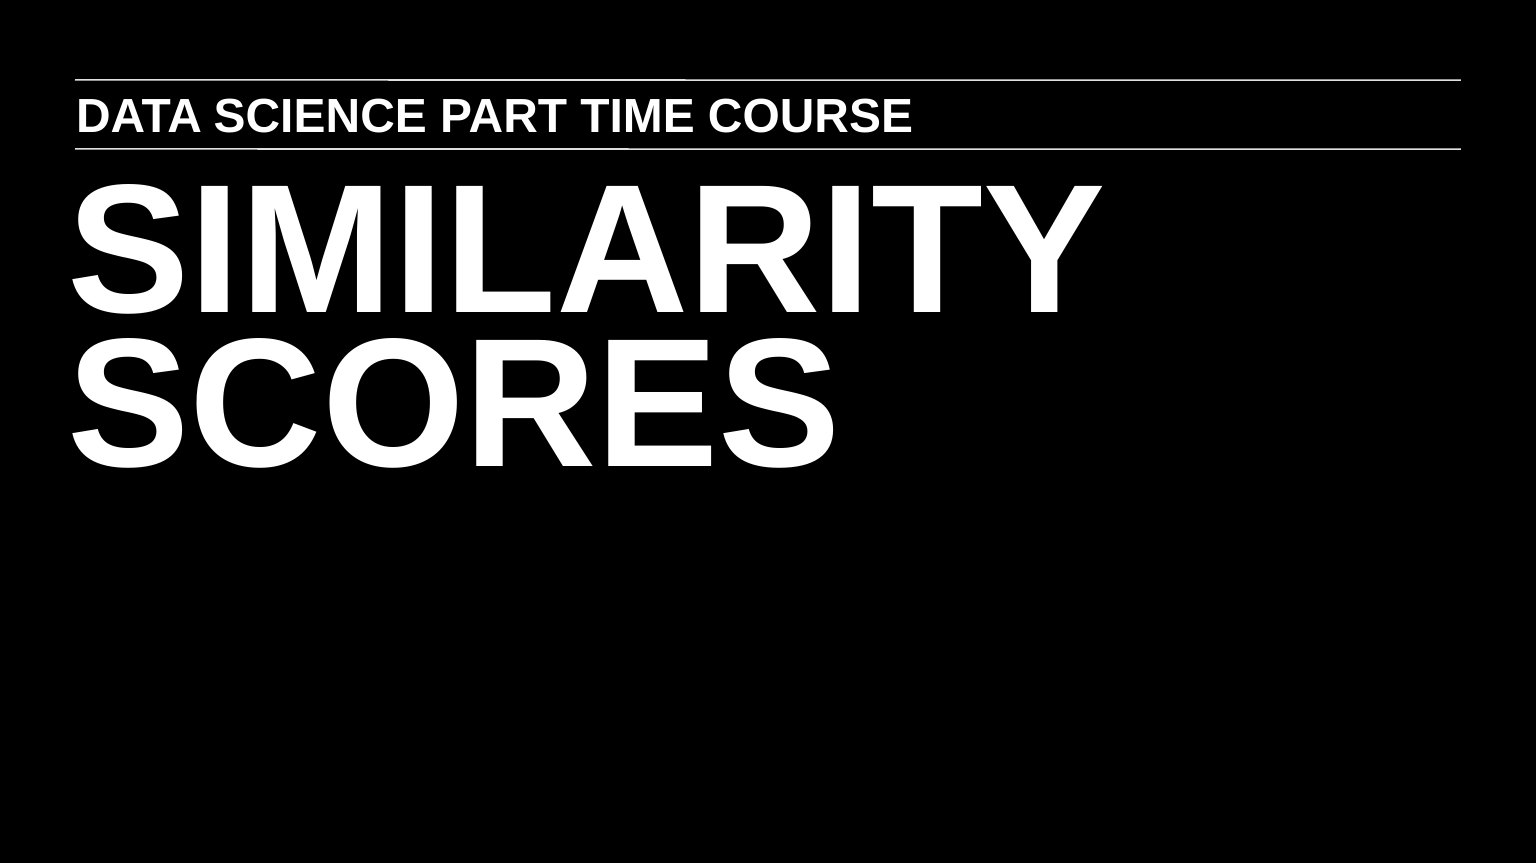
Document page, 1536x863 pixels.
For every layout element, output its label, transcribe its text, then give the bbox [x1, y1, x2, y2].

list DATA SCIENCE PART TIME COURSE [60, 80, 1112, 184]
title SIMILARITY SCORES [56, 182, 1440, 823]
